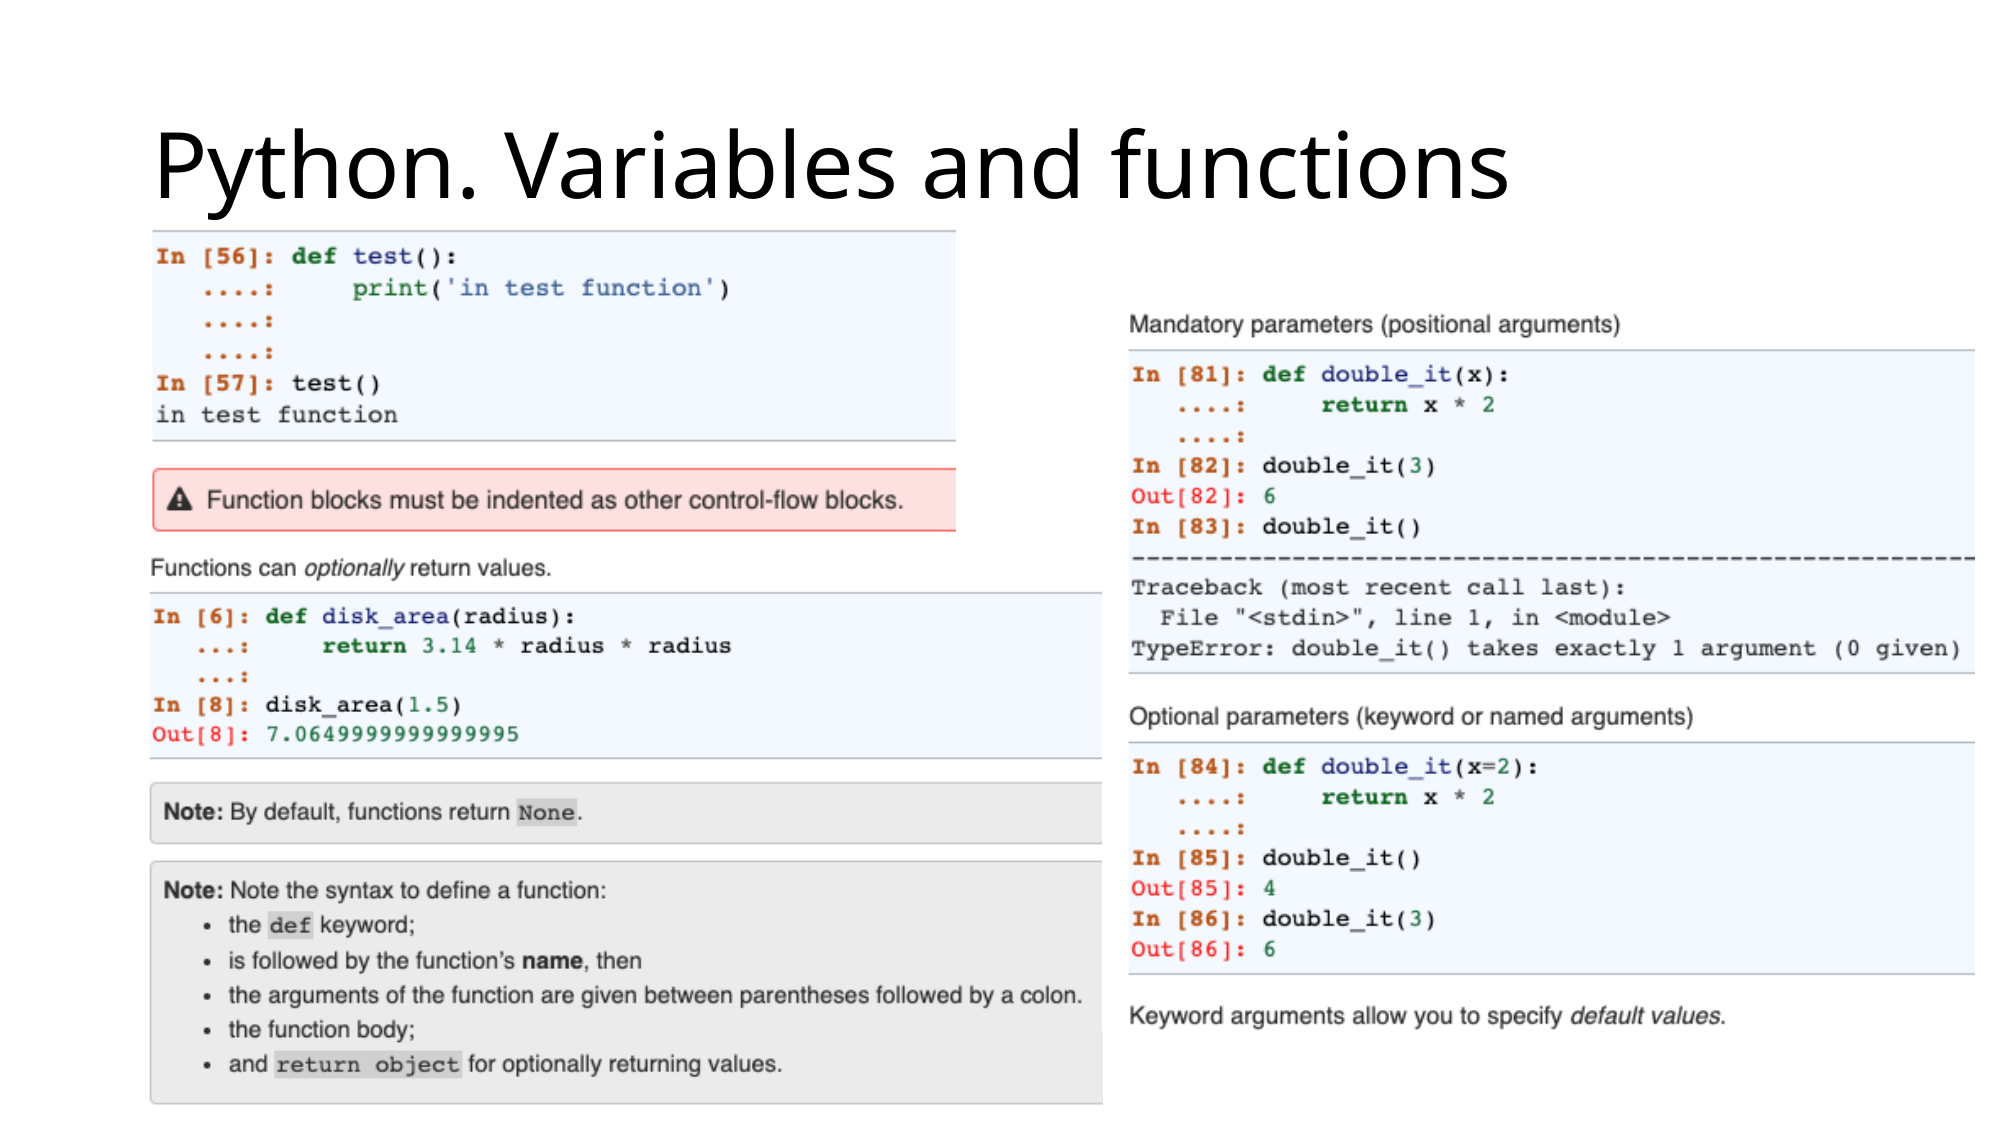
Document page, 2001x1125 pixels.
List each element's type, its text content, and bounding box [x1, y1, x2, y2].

picture [137, 227, 1975, 1113]
title Python. Variables and functions [137, 59, 1863, 278]
